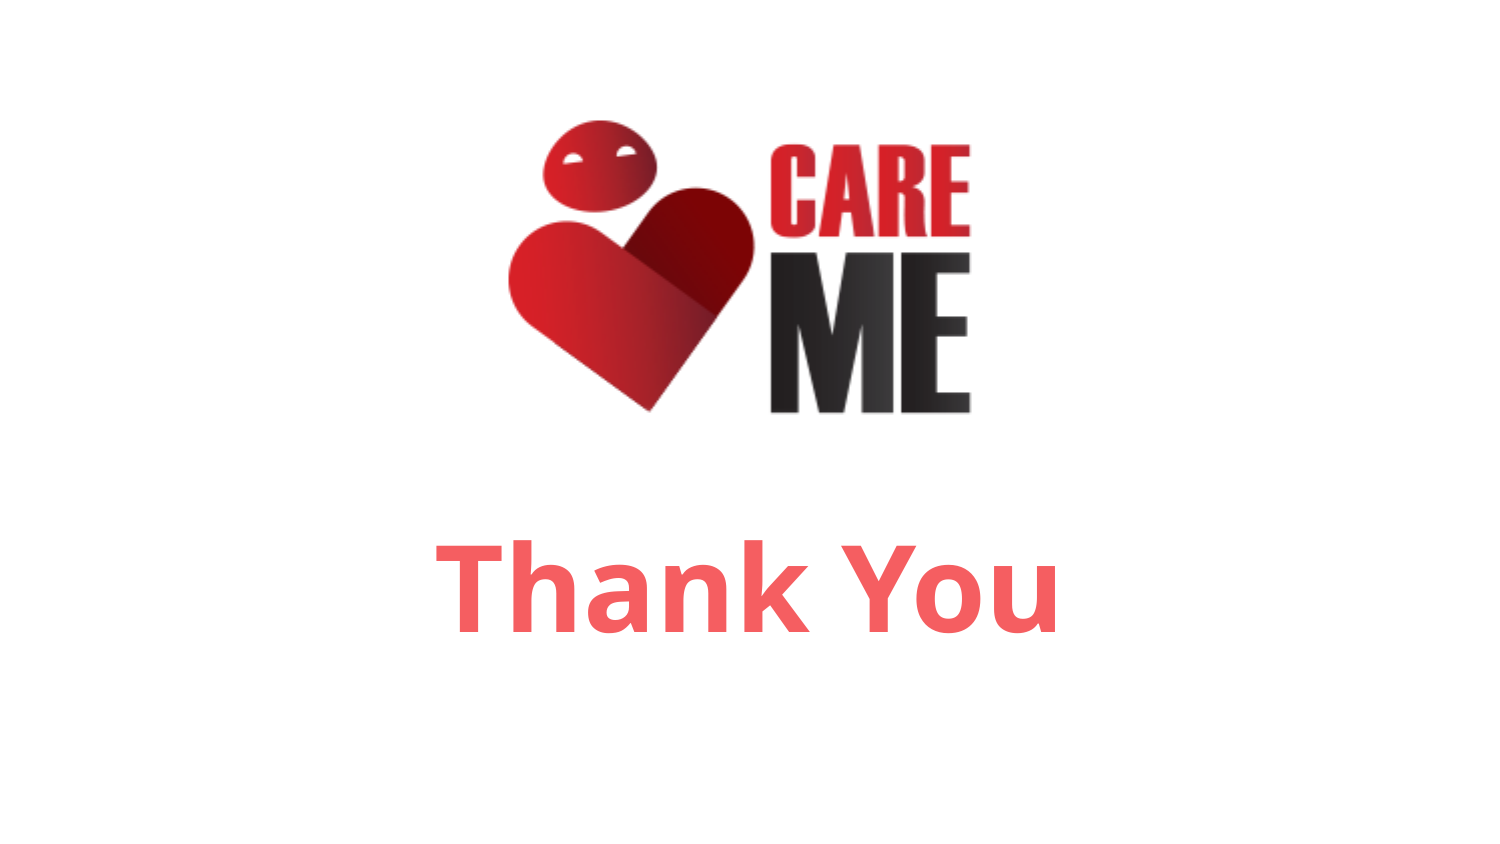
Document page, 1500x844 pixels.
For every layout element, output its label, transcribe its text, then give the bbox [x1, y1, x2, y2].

picture [474, 57, 1026, 506]
text_box Thank You [245, 496, 1255, 672]
